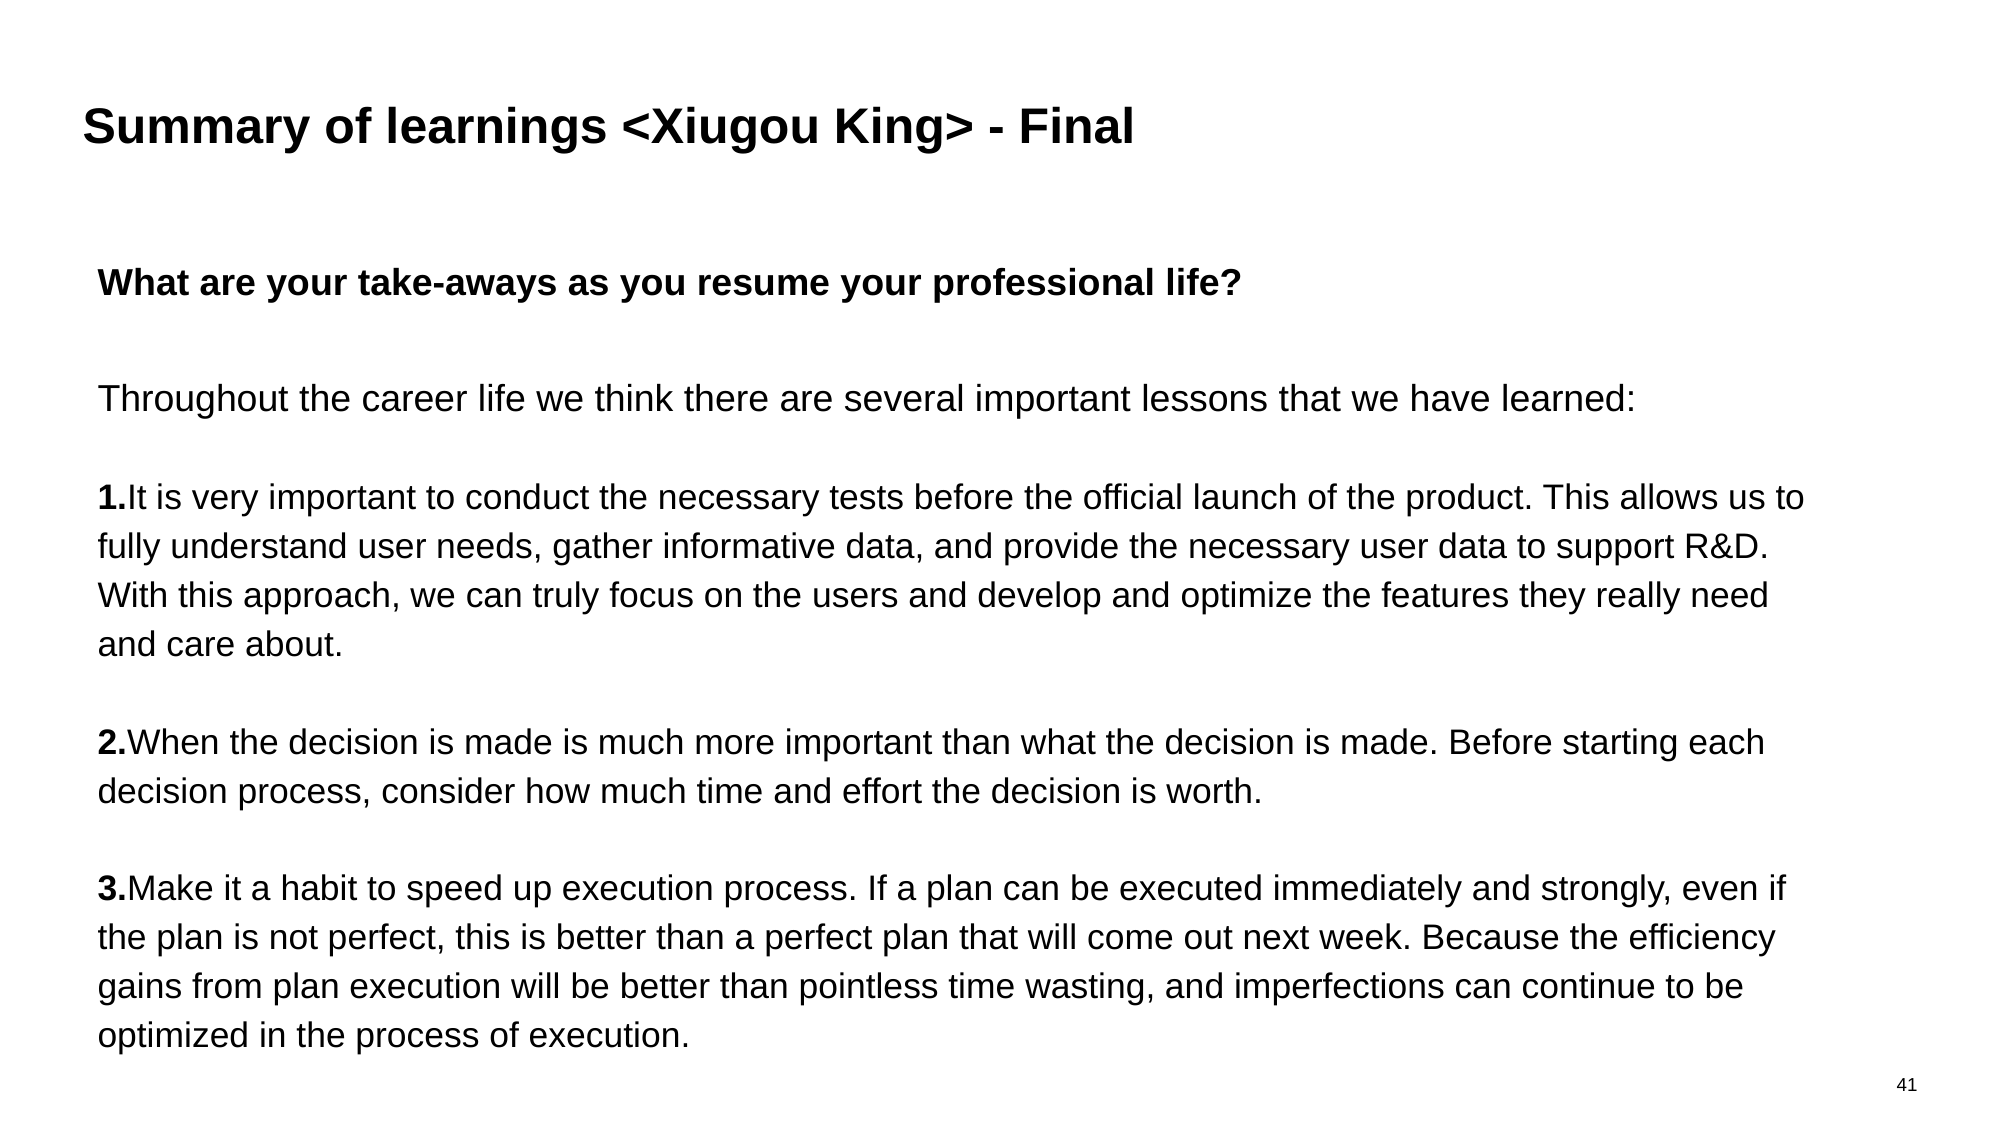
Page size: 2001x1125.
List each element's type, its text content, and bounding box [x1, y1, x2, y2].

title Summary of learnings <Xiugou King> - Final [82, 93, 1918, 282]
text_box What are your take-aways as you resume your professional life? [82, 243, 1604, 318]
text_box Throughout the career life we think there are several important lessons that we have learned: 1.It is very important to conduct the necessary tests before the official launch of the product. This allows us to fully understand user needs, gather informative data, and provide the necessary user data to support R&D. With this approach, we can truly focus on the users and develop and optimize the features they really need and care about. 2.When the decision is made is much more important than what the decision is made. Before starting each decision process, consider how much time and effort the decision is worth. 3.Make it a habit to speed up execution process. If a plan can be executed immediately and strongly, even if the plan is not perfect, this is better than a perfect plan that will come out next week. Because the efficiency gains from plan execution will be better than pointless time wasting, and imperfections can continue to be optimized in the process of execution. [82, 352, 1835, 1125]
